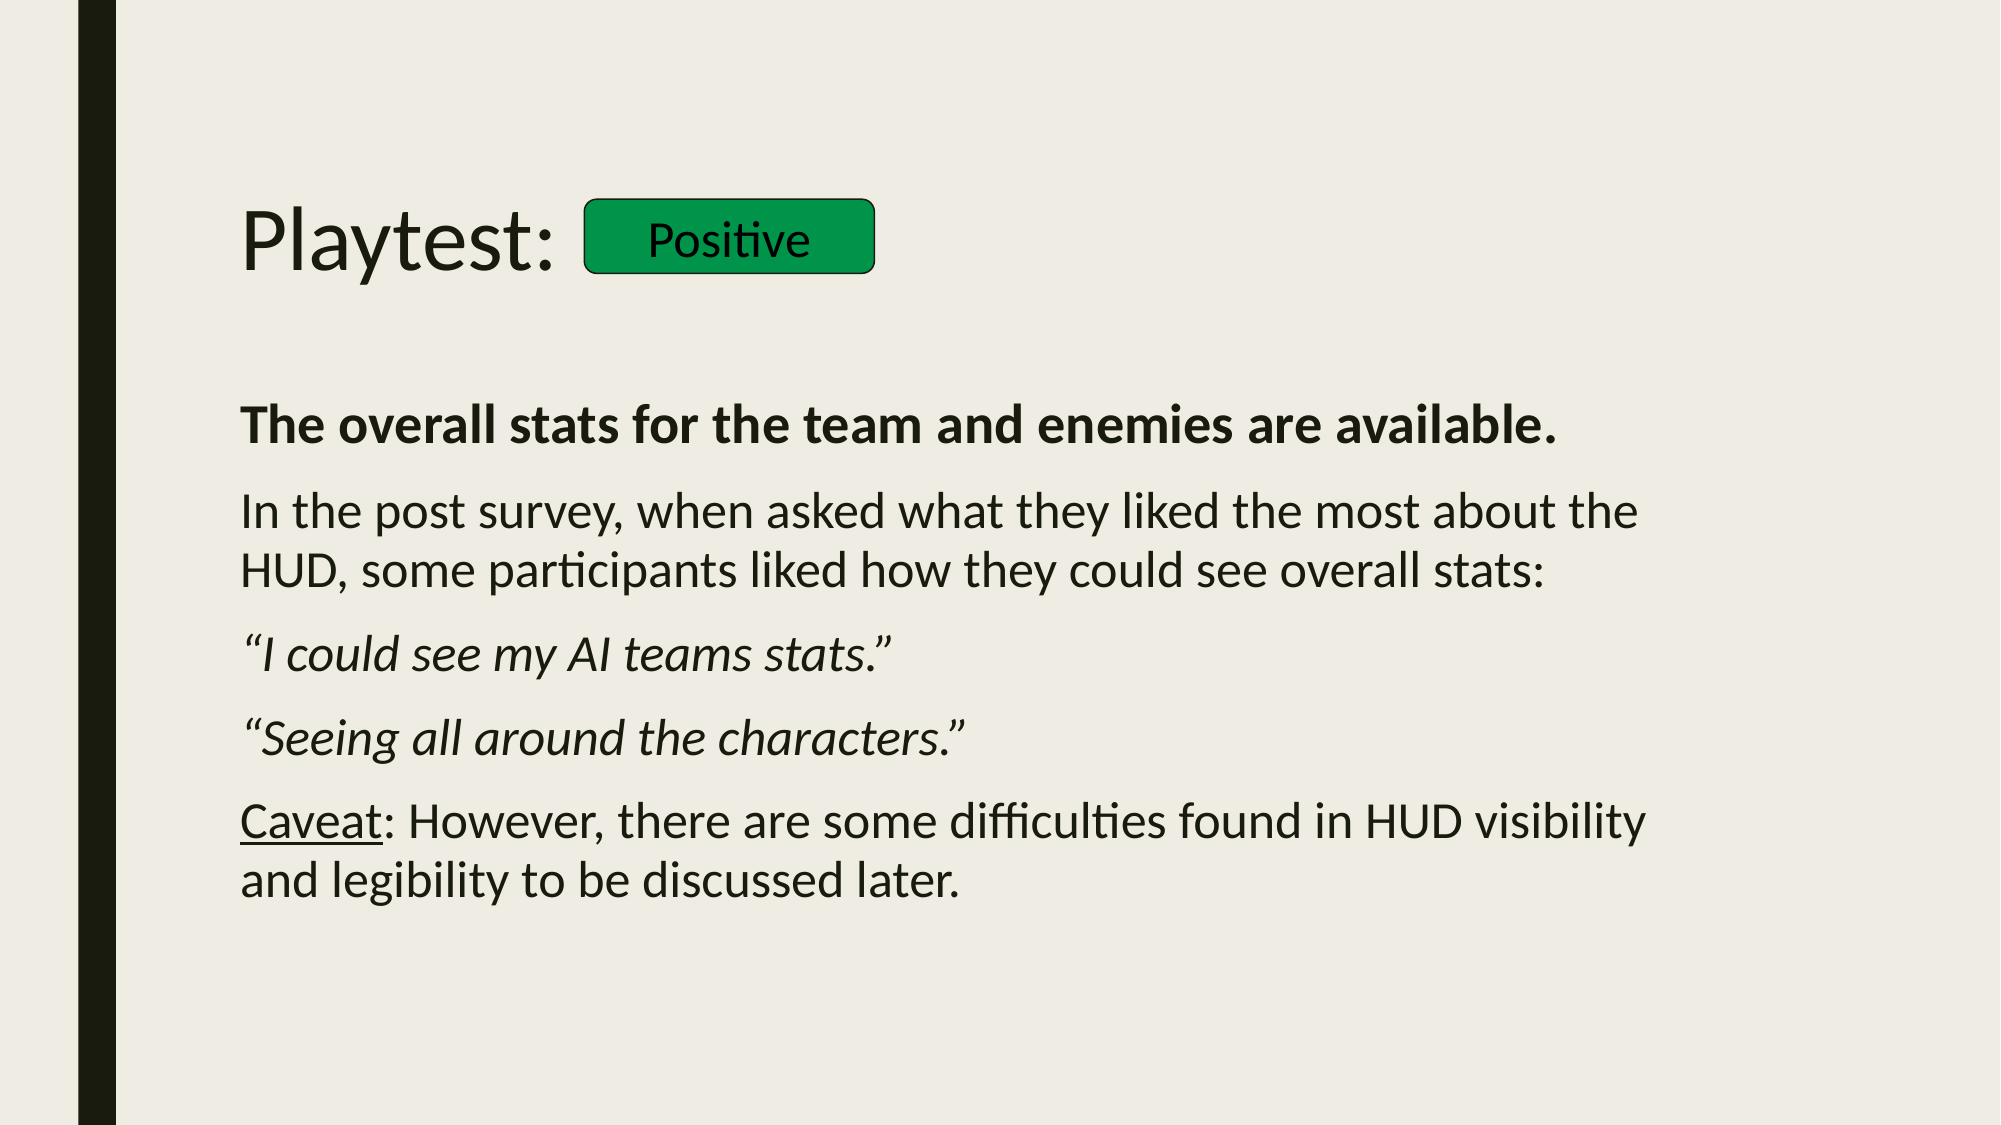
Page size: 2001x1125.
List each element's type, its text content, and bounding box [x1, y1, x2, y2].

text_box Positive [584, 199, 875, 274]
list The overall stats for the team and enemies are available. In the post survey, when asked what they liked the most about the HUD, some participants liked how they could see overall stats: “I could see my AI teams stats.” “Seeing all around the characters.” Caveat: However, there are some difficulties found in HUD visibility and legibility to be discussed later. [225, 385, 1741, 1125]
title Playtest: [225, 184, 1800, 429]
